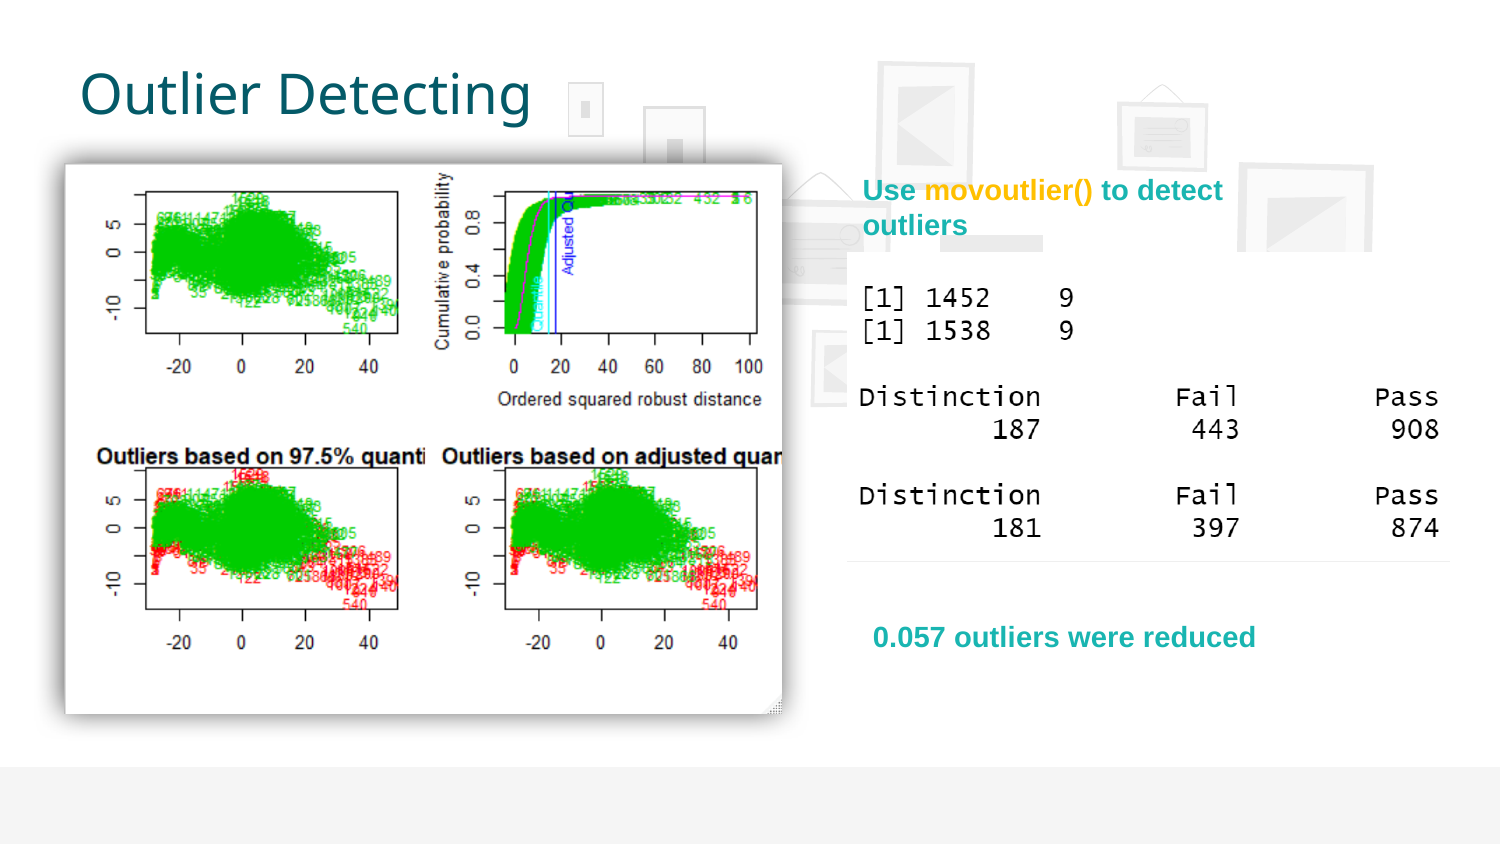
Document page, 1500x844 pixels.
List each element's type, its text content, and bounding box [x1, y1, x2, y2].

picture [847, 252, 1450, 562]
text_box Use movoutlier() to detect outliers [847, 163, 1351, 249]
picture [63, 163, 782, 714]
title Outlier Detecting [64, 43, 878, 117]
text_box 0.057 outliers were reduced [858, 610, 1450, 661]
